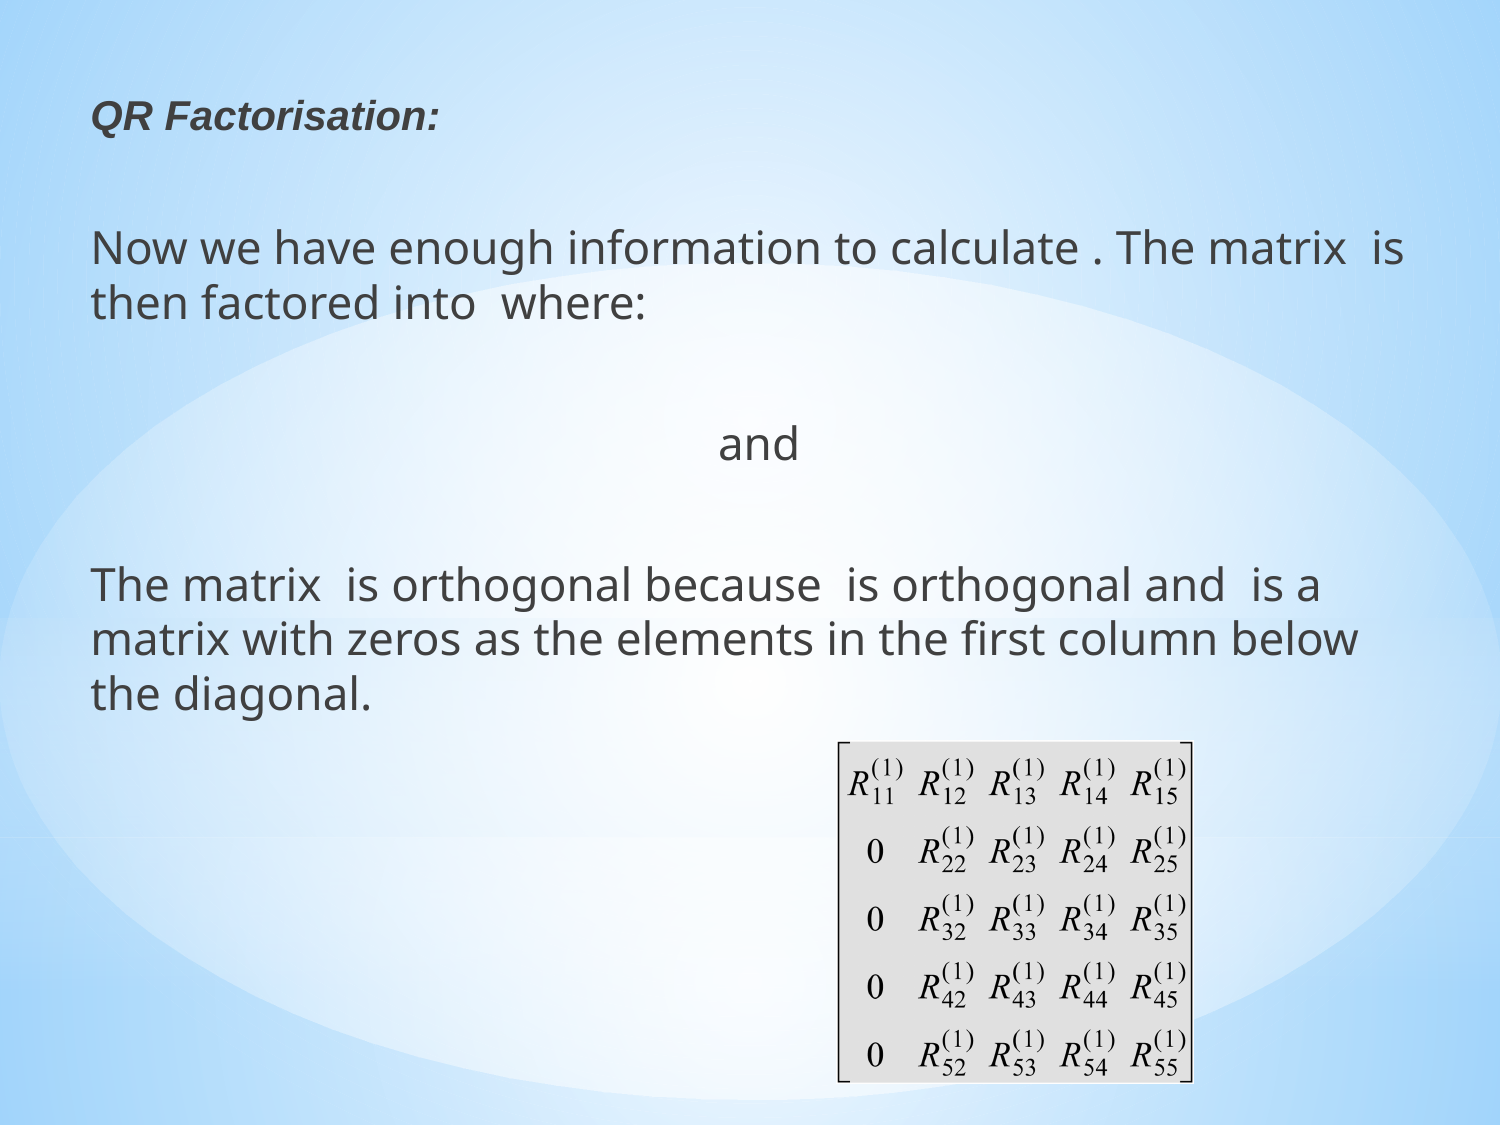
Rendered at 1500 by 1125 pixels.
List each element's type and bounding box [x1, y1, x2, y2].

picture [836, 739, 1195, 1084]
